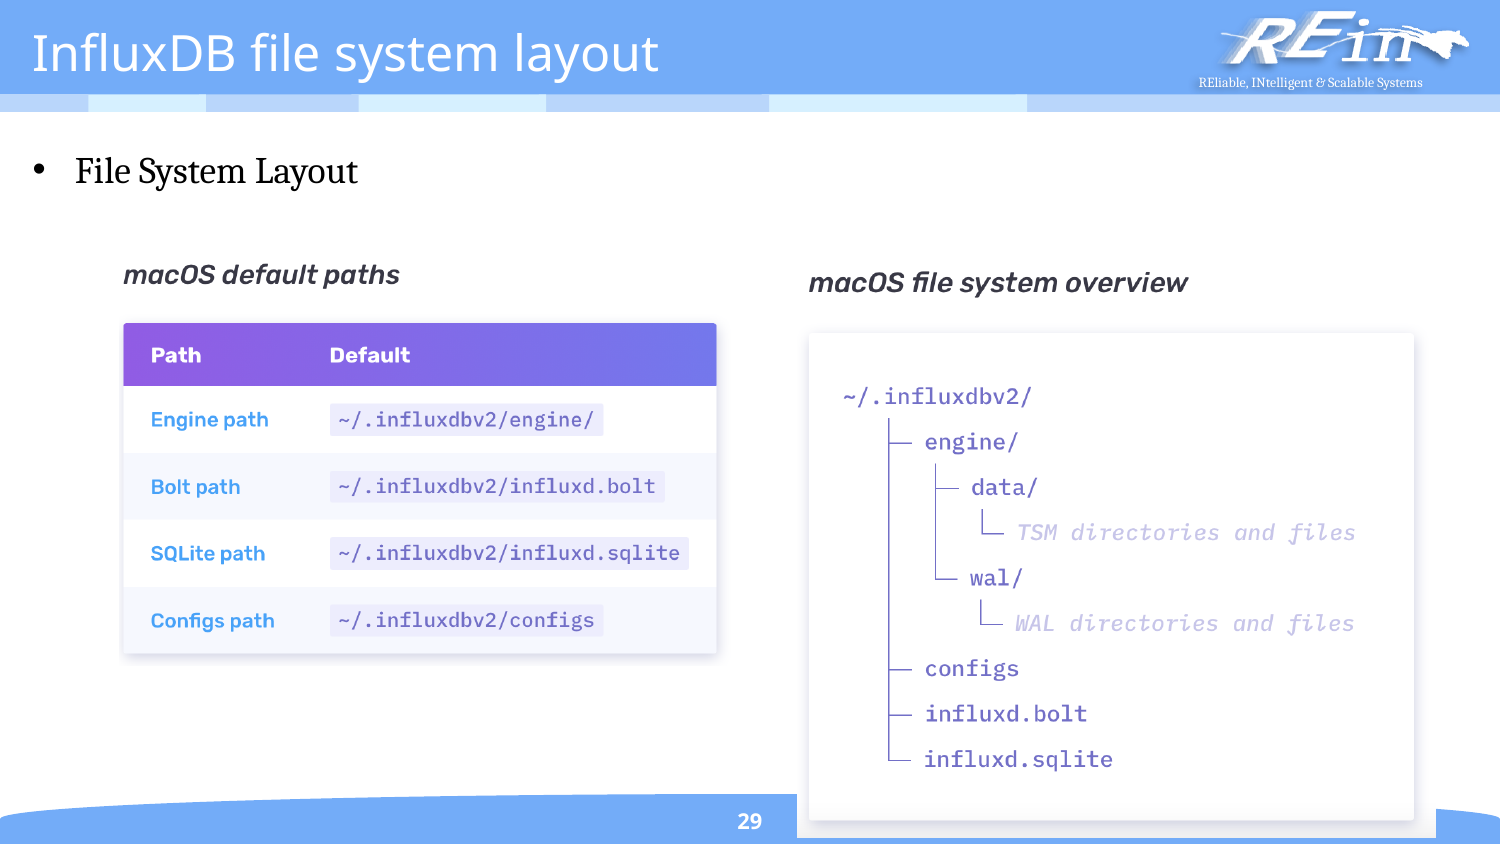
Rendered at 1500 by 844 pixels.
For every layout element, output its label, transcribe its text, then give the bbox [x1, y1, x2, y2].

picture [796, 260, 1436, 839]
slide_number 29 [667, 802, 792, 842]
title InfluxDB file system layout [17, 17, 1136, 86]
picture [119, 257, 733, 667]
list File System Layout [17, 138, 1471, 786]
